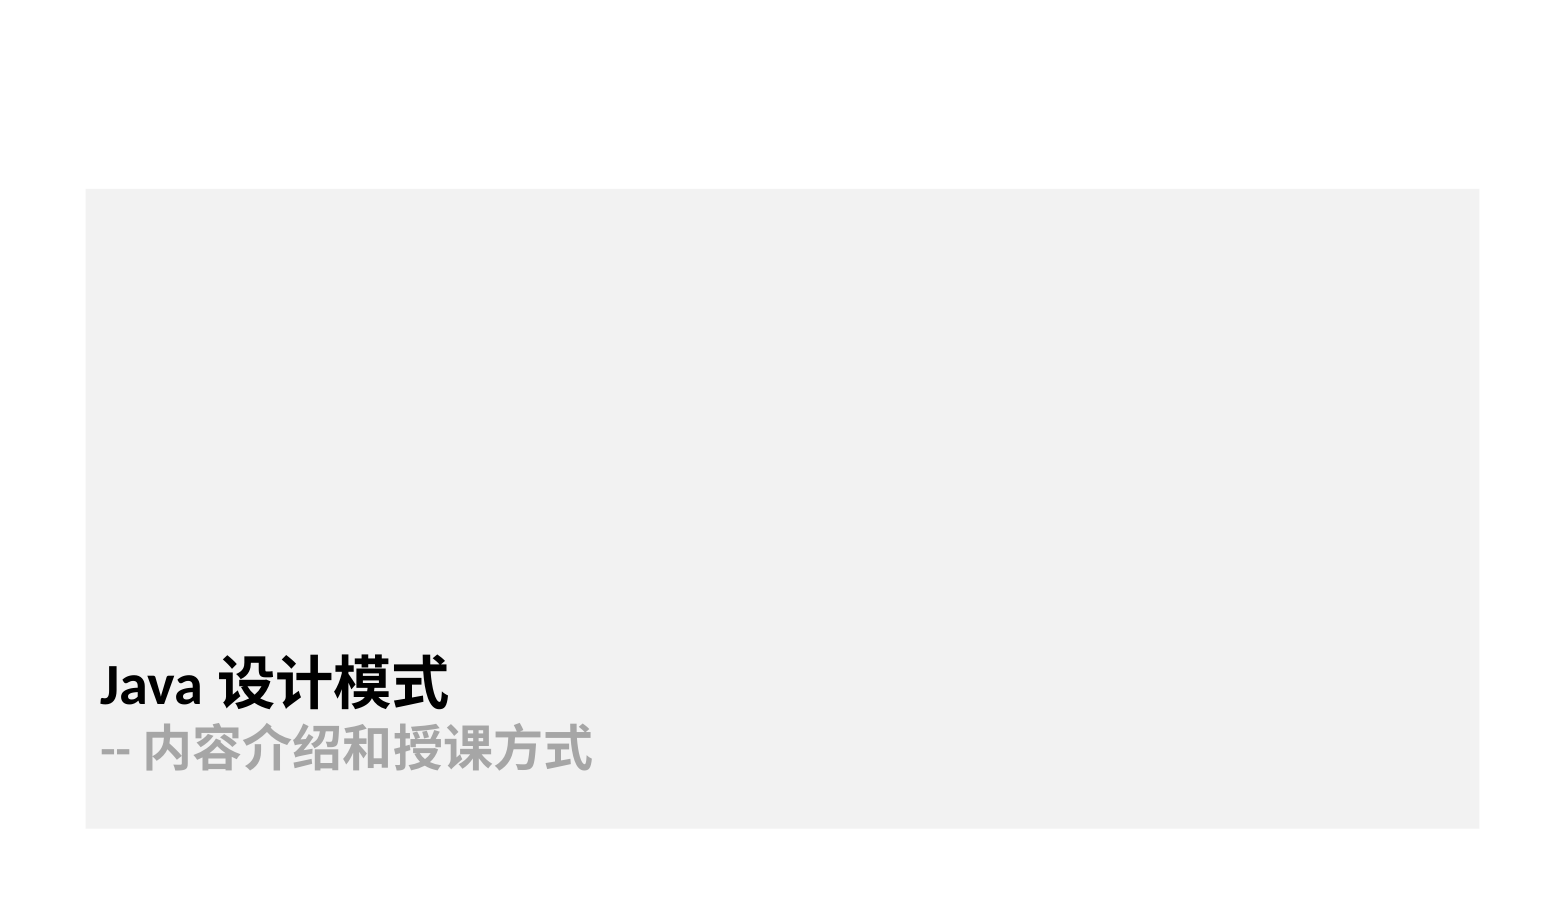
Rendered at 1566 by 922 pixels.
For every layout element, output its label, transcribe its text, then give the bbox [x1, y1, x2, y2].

text_box Java设计模式 --内容介绍和授课方式 [85, 188, 1480, 829]
